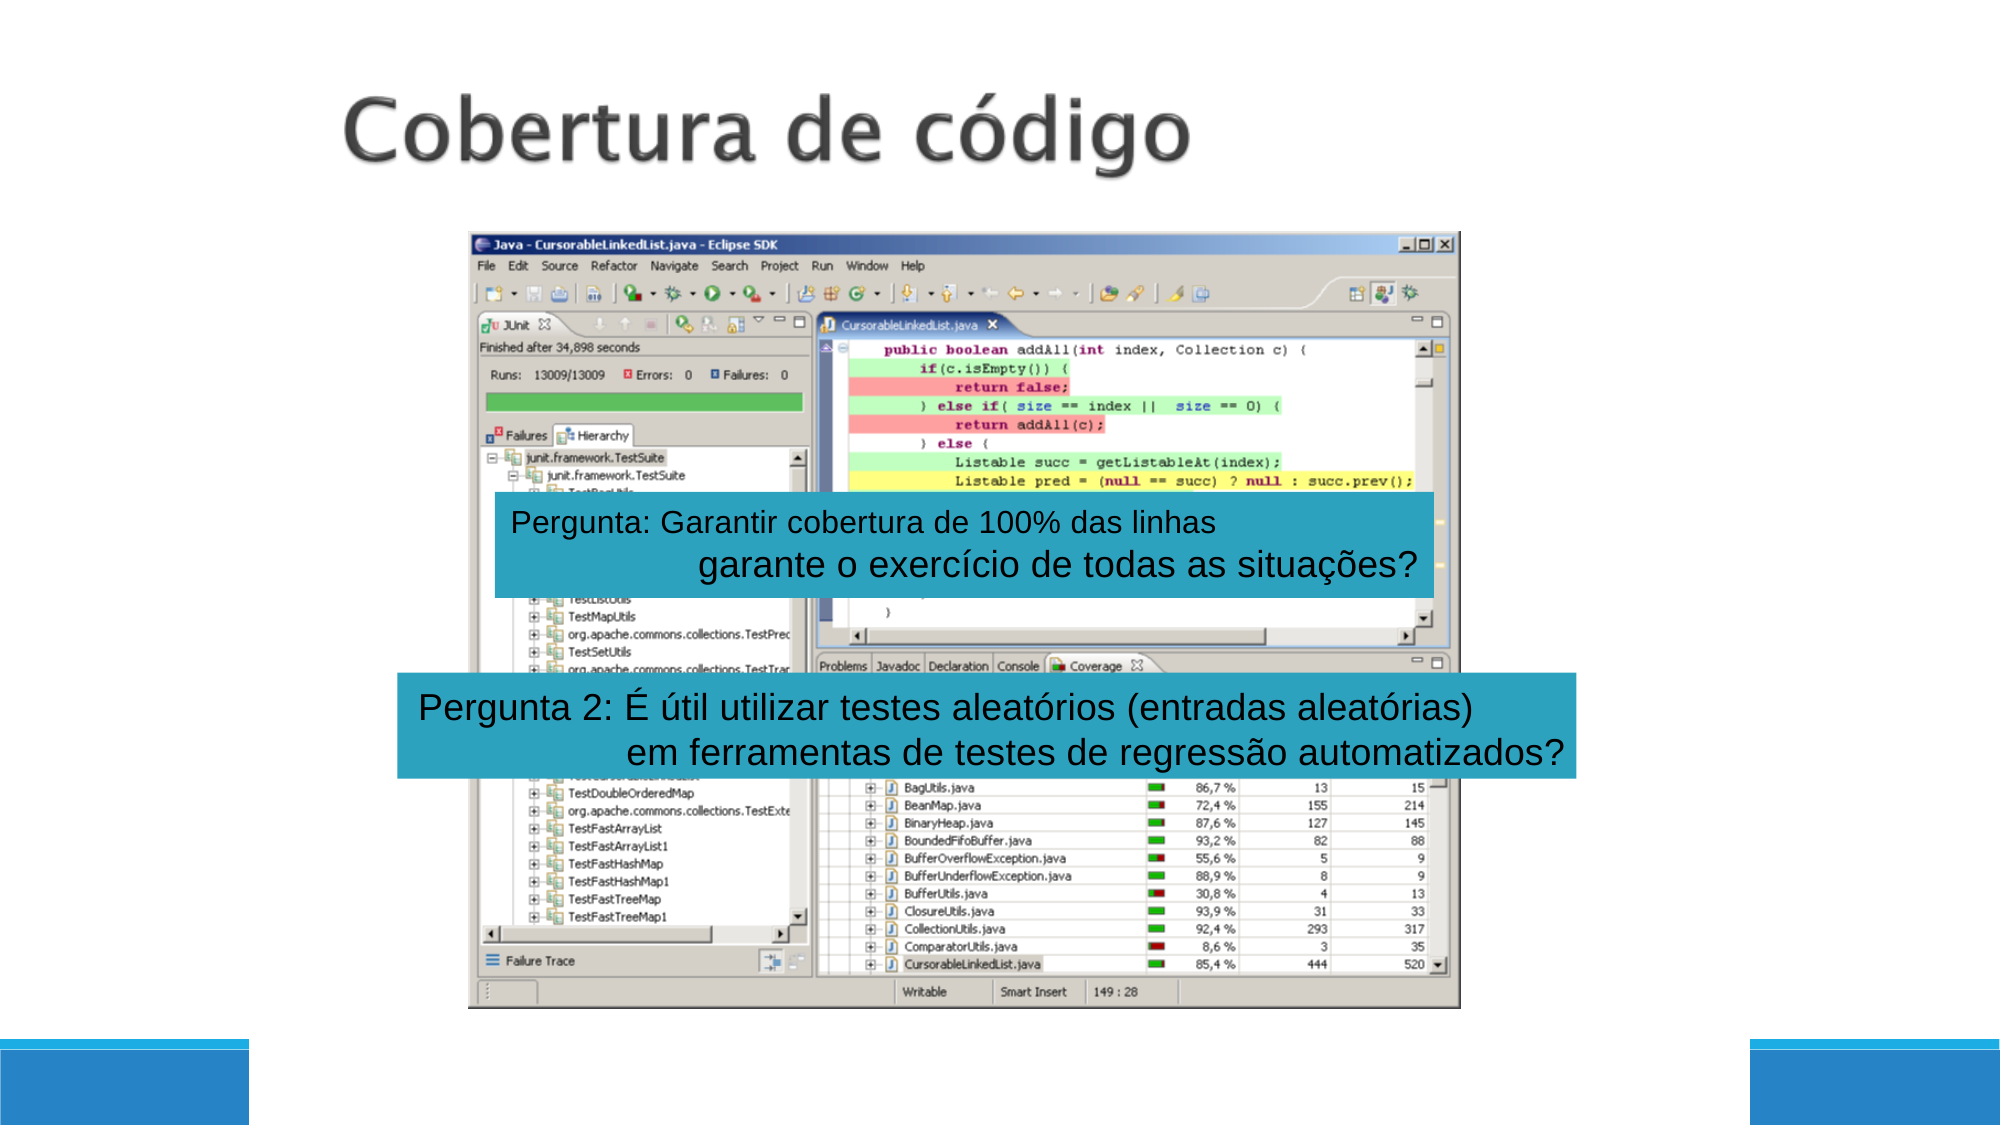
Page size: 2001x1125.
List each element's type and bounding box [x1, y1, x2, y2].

picture [249, 0, 1751, 1125]
